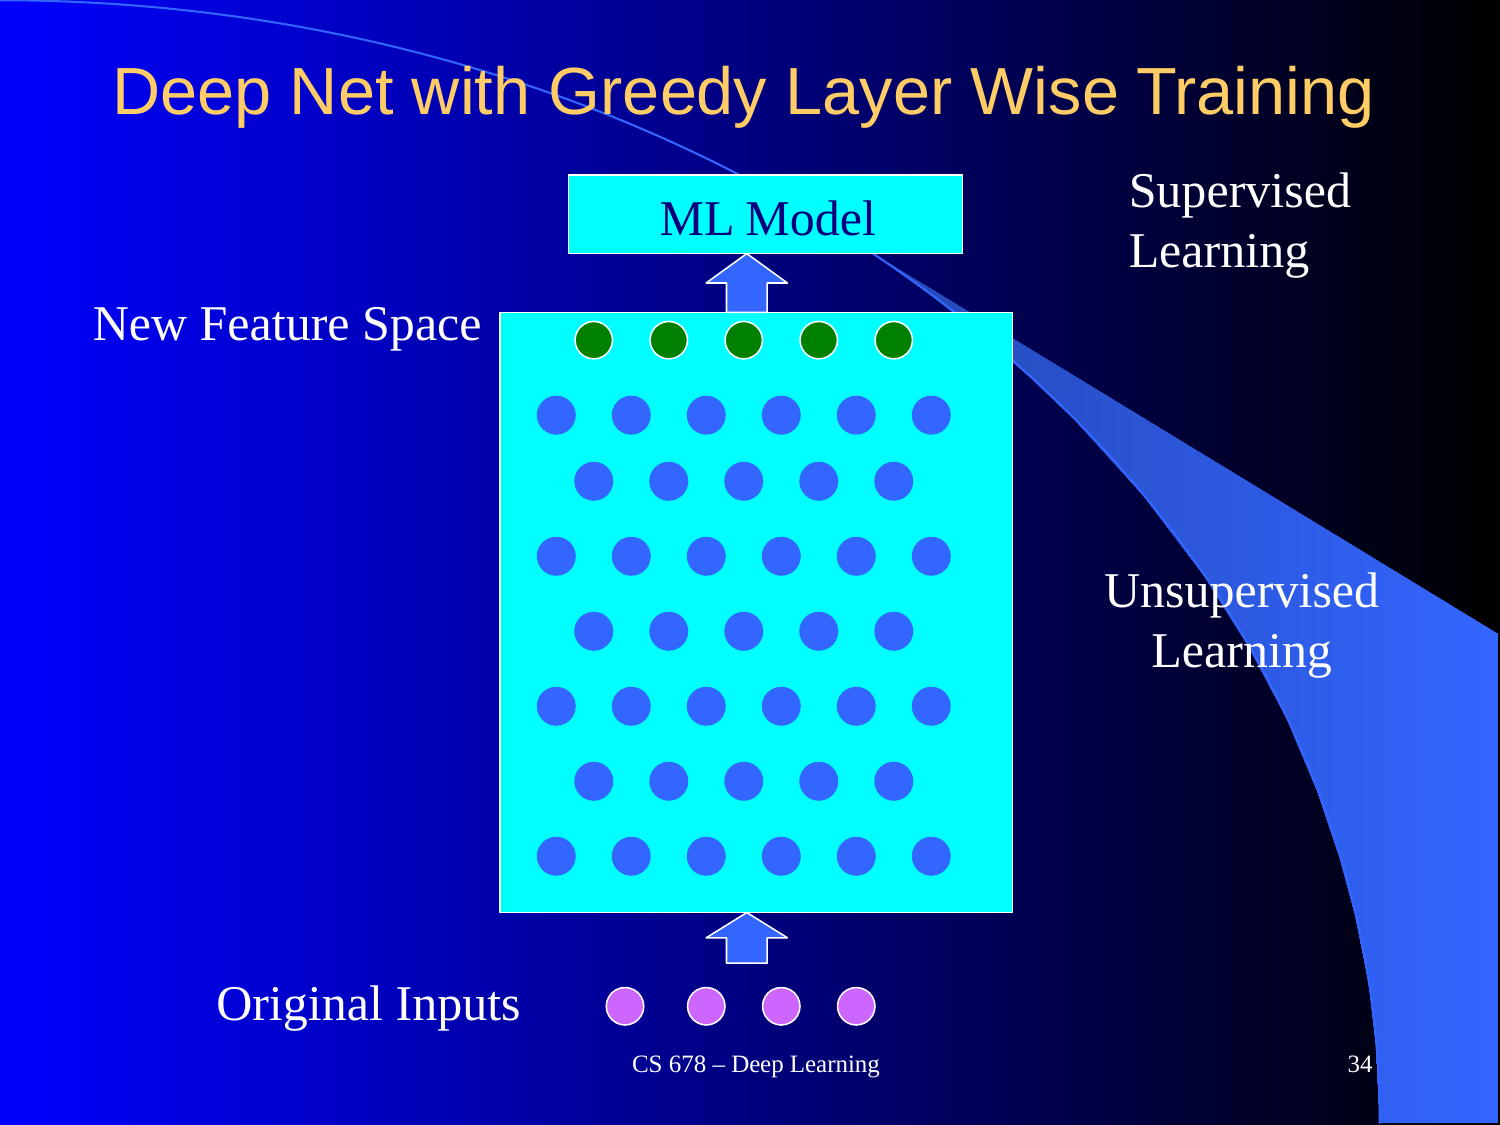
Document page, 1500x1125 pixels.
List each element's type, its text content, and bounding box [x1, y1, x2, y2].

footer CS 678 – Deep Learning [474, 1024, 1038, 1101]
text_box [912, 837, 951, 876]
text_box [762, 987, 801, 1026]
text_box [912, 537, 951, 576]
text_box [687, 987, 726, 1026]
title Deep Net with Greedy Layer Wise Training [74, 0, 1413, 176]
text_box [537, 837, 576, 876]
text_box [912, 687, 951, 726]
text_box Supervised Learning [1113, 149, 1367, 285]
text_box [687, 837, 726, 876]
text_box [499, 312, 1013, 913]
text_box [612, 837, 651, 876]
slide_number 34 [1074, 1024, 1388, 1101]
text_box New Feature Space [78, 283, 497, 359]
text_box [575, 612, 613, 651]
text_box [800, 321, 838, 359]
text_box [650, 462, 688, 501]
text_box [537, 537, 576, 576]
text_box ML Model [644, 177, 892, 253]
text_box [606, 987, 644, 1026]
text_box [725, 612, 763, 651]
text_box [650, 612, 688, 651]
text_box [687, 537, 726, 576]
text_box [837, 396, 876, 434]
text_box [912, 396, 951, 434]
text_box Unsupervised Learning [1089, 549, 1395, 685]
text_box [762, 687, 801, 726]
text_box [612, 396, 651, 434]
text_box [837, 687, 876, 726]
text_box [537, 687, 576, 726]
text_box [725, 321, 763, 359]
text_box [612, 537, 651, 576]
text_box [687, 396, 726, 434]
text_box [875, 612, 913, 651]
text_box [837, 537, 876, 576]
text_box [537, 396, 576, 434]
text_box [837, 987, 876, 1026]
text_box [725, 462, 763, 501]
text_box [875, 462, 913, 501]
text_box [706, 912, 788, 964]
text_box [837, 837, 876, 876]
text_box [875, 321, 913, 359]
text_box [687, 687, 726, 726]
text_box Original Inputs [201, 963, 536, 1038]
text_box [706, 254, 788, 313]
text_box [762, 396, 801, 434]
text_box [800, 762, 838, 801]
text_box [575, 462, 613, 501]
text_box [612, 687, 651, 726]
text_box [800, 462, 838, 501]
text_box [650, 762, 688, 801]
text_box [762, 837, 801, 876]
text_box [800, 612, 838, 651]
text_box [725, 762, 763, 801]
text_box [568, 174, 963, 254]
text_box [575, 321, 613, 359]
text_box [650, 321, 688, 359]
text_box [762, 537, 801, 576]
text_box [875, 762, 913, 801]
text_box [575, 762, 613, 801]
